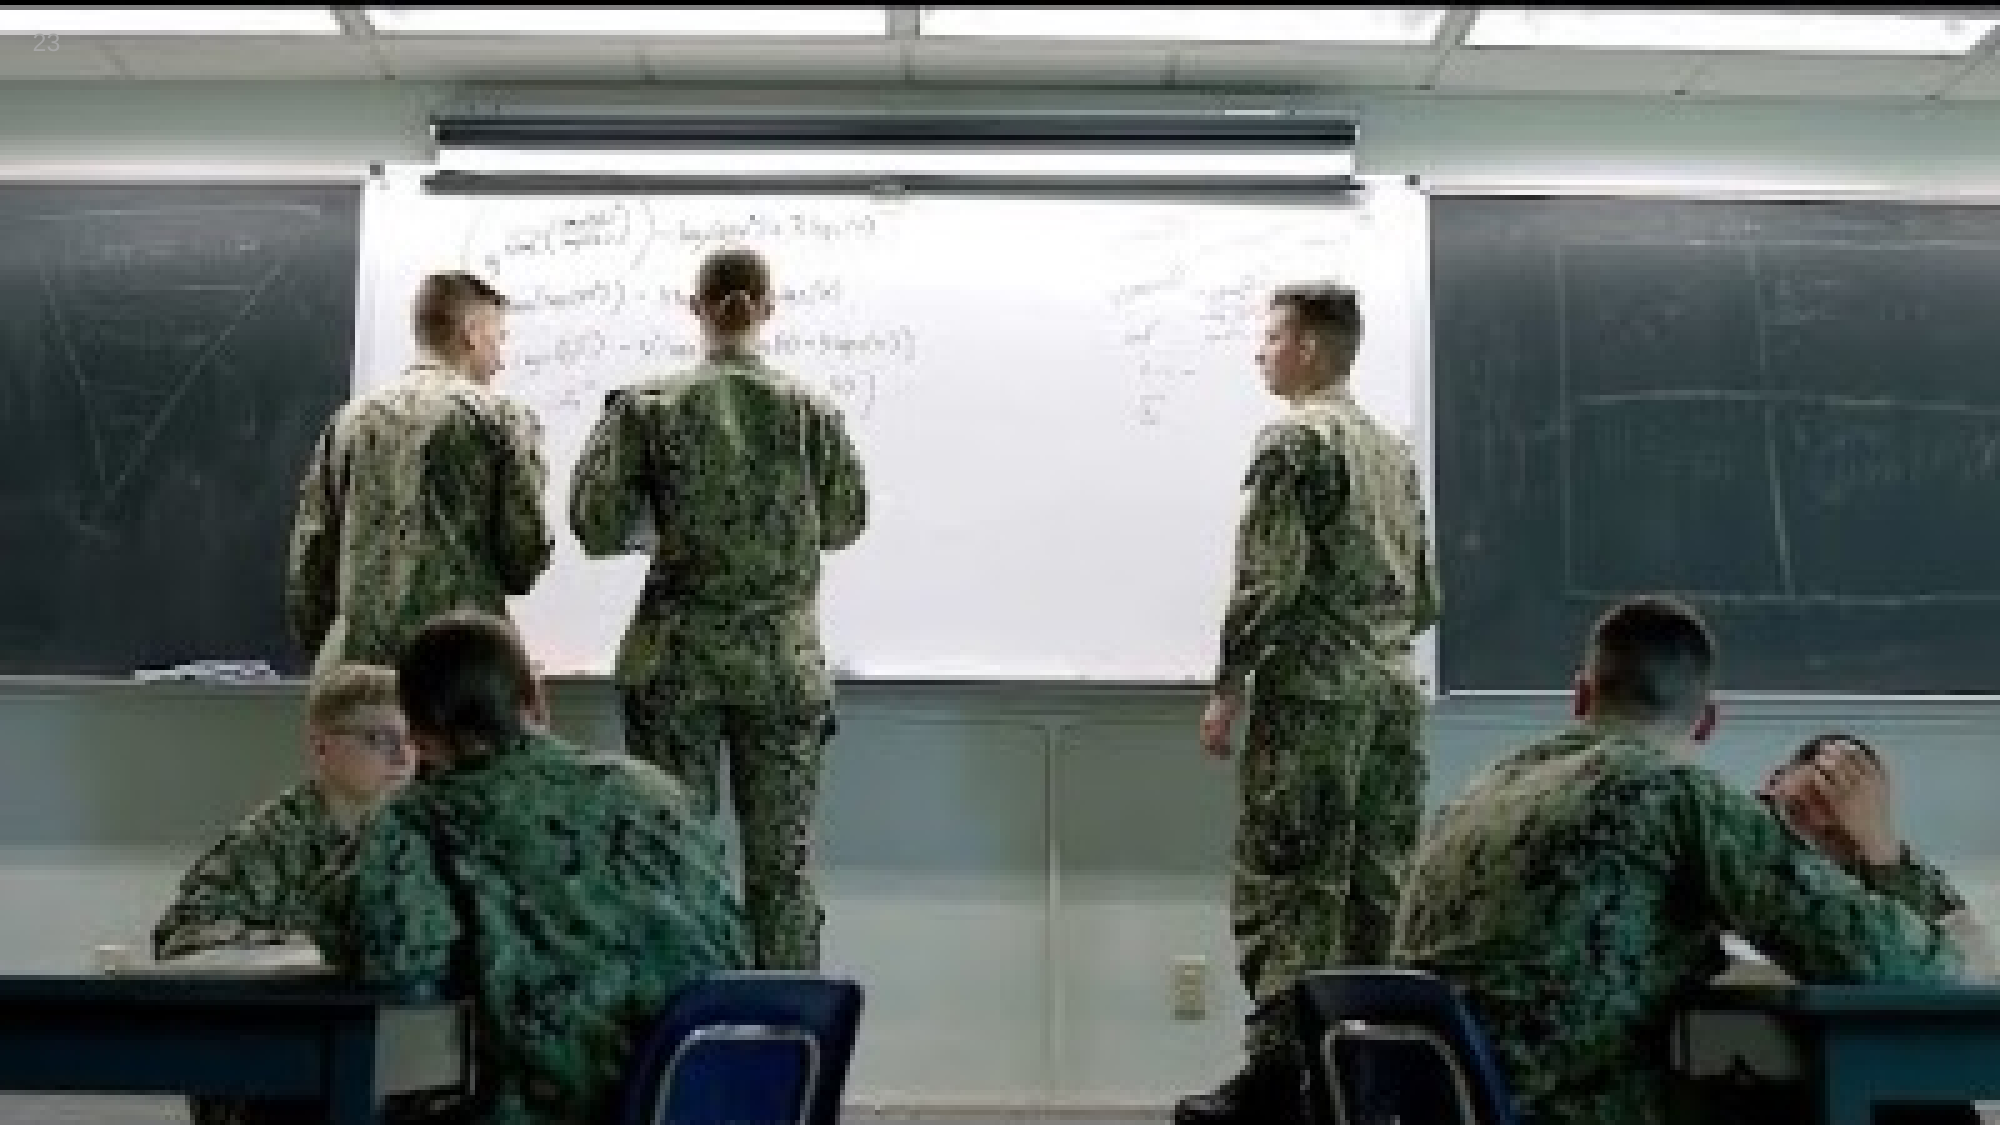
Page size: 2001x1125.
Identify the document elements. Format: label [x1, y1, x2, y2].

text_box [0, 0, 2000, 1125]
